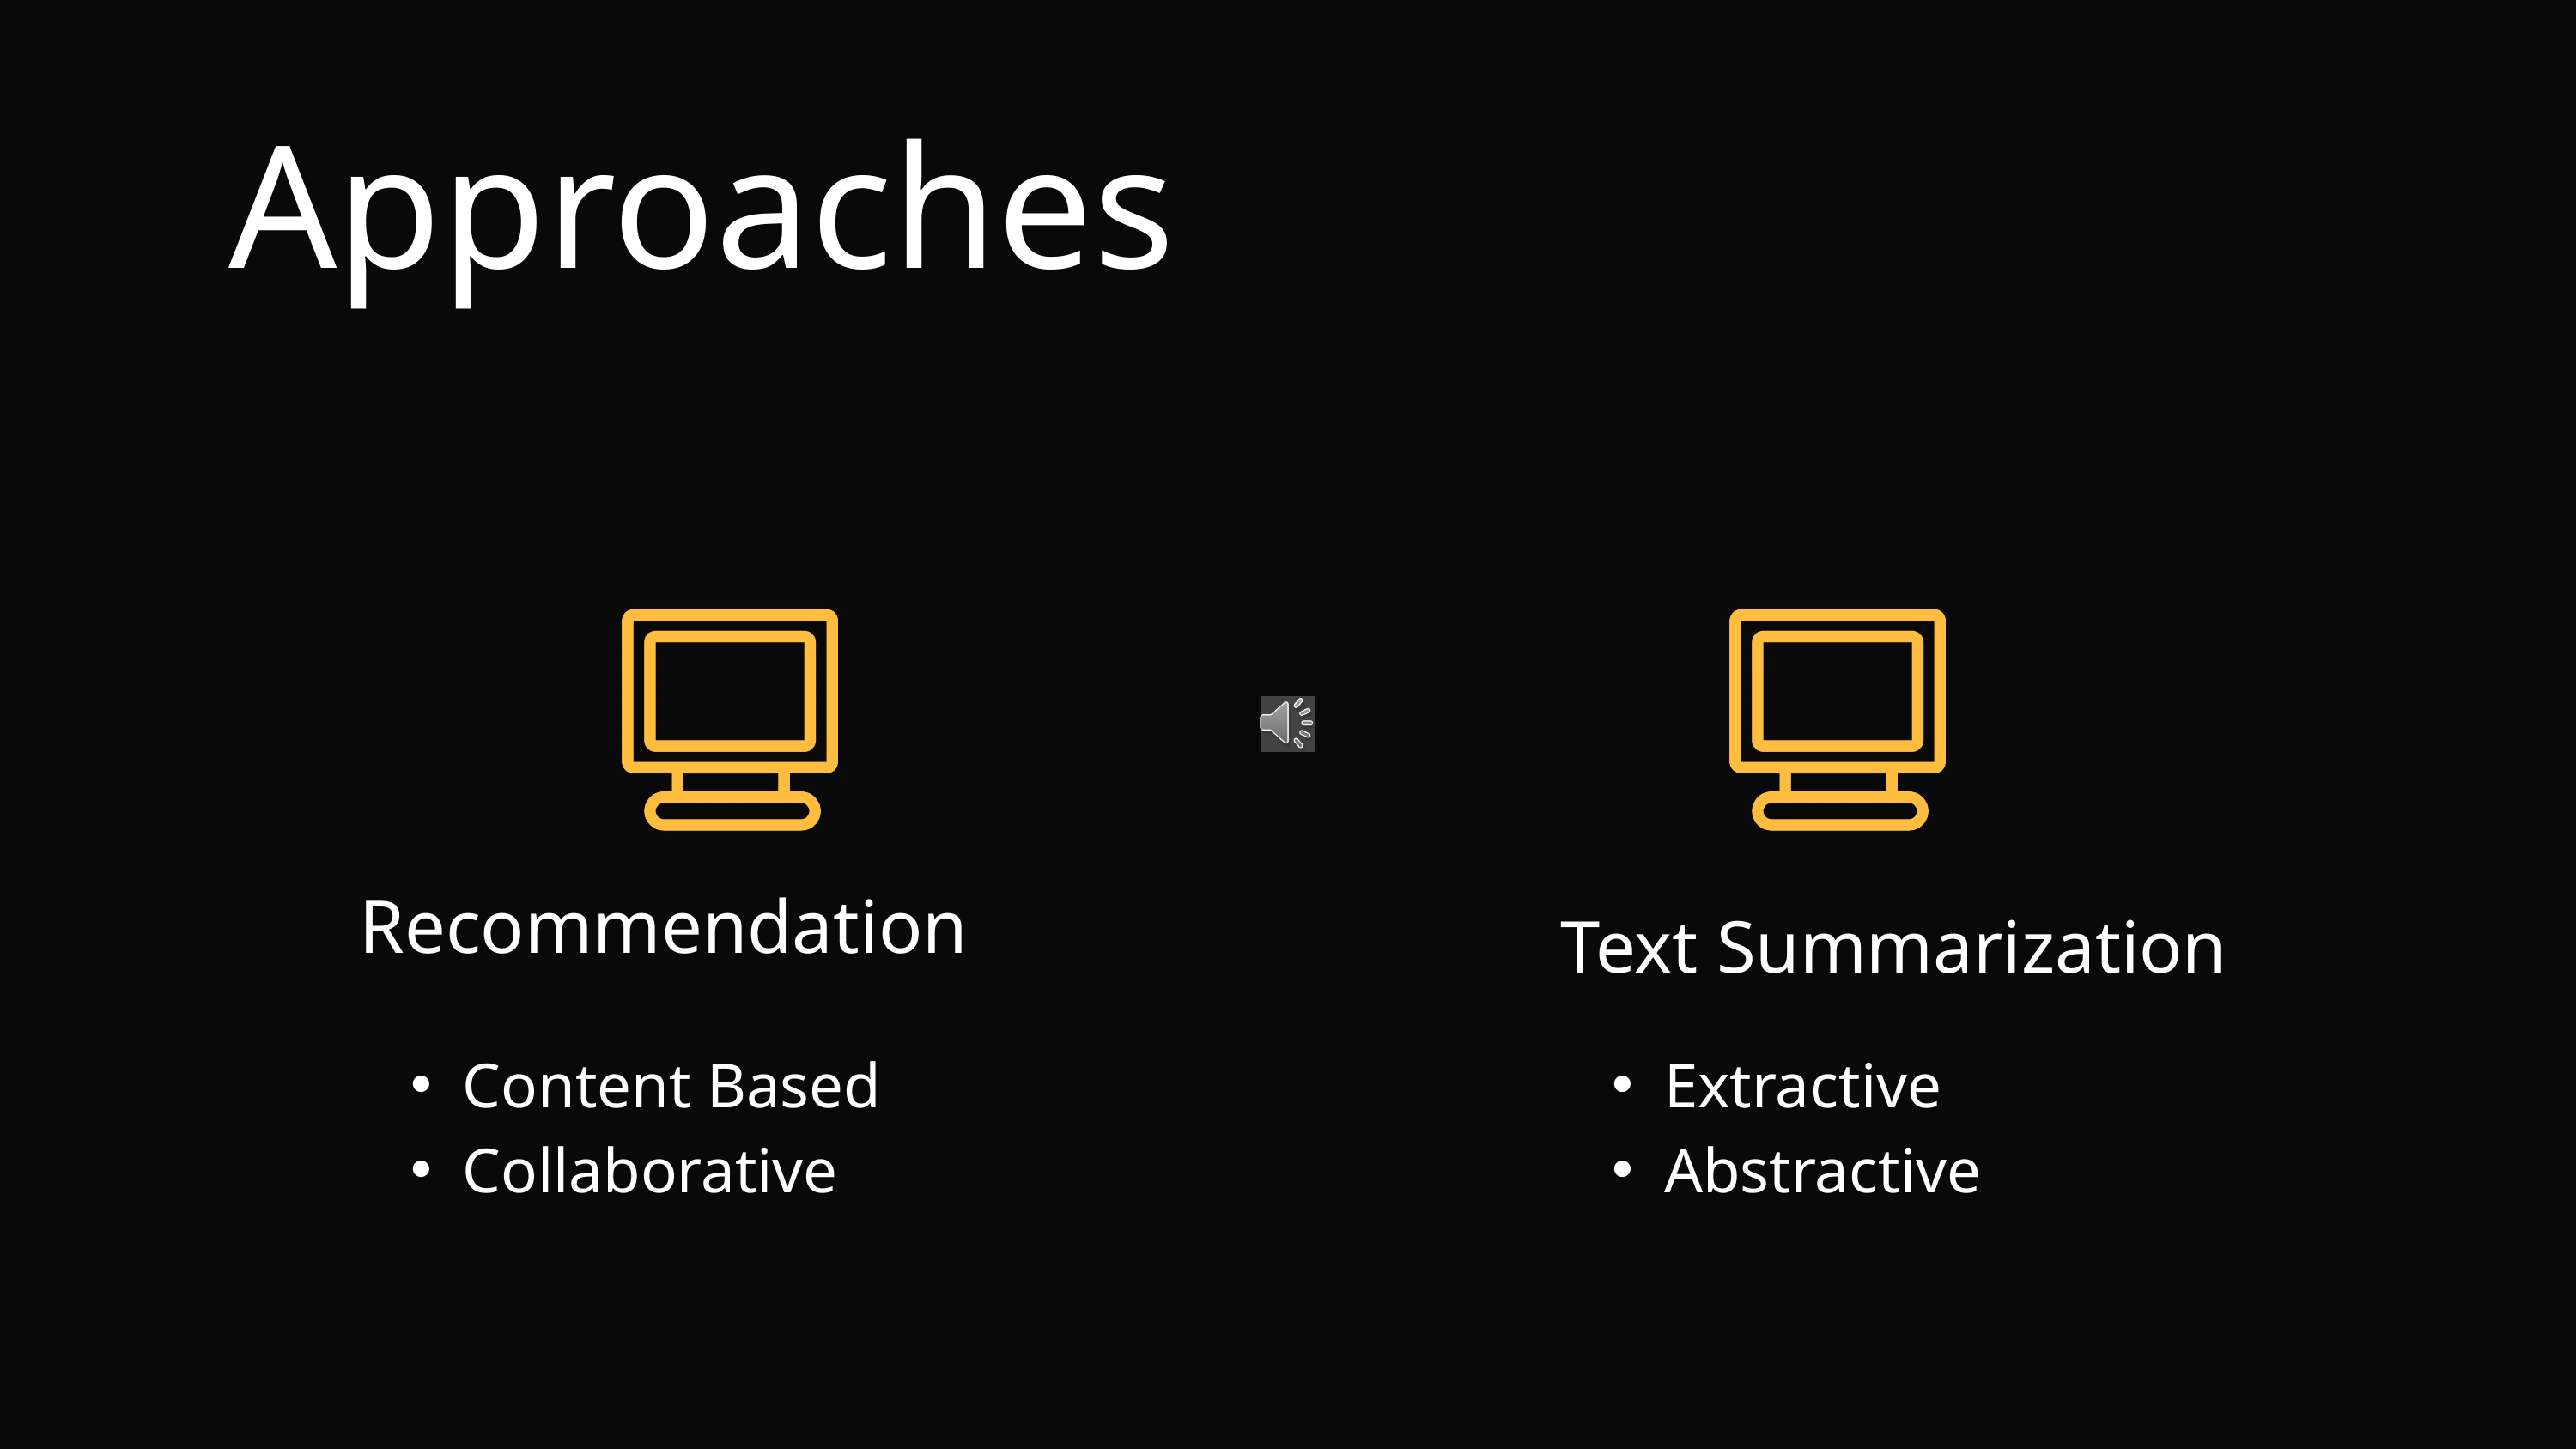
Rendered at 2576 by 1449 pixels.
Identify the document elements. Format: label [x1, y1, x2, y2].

text_box [228, 0, 2069, 323]
text_box [359, 888, 1182, 1206]
picture [621, 608, 838, 831]
text_box [1560, 910, 2372, 1206]
picture [1259, 695, 1317, 754]
picture [1729, 608, 1946, 831]
